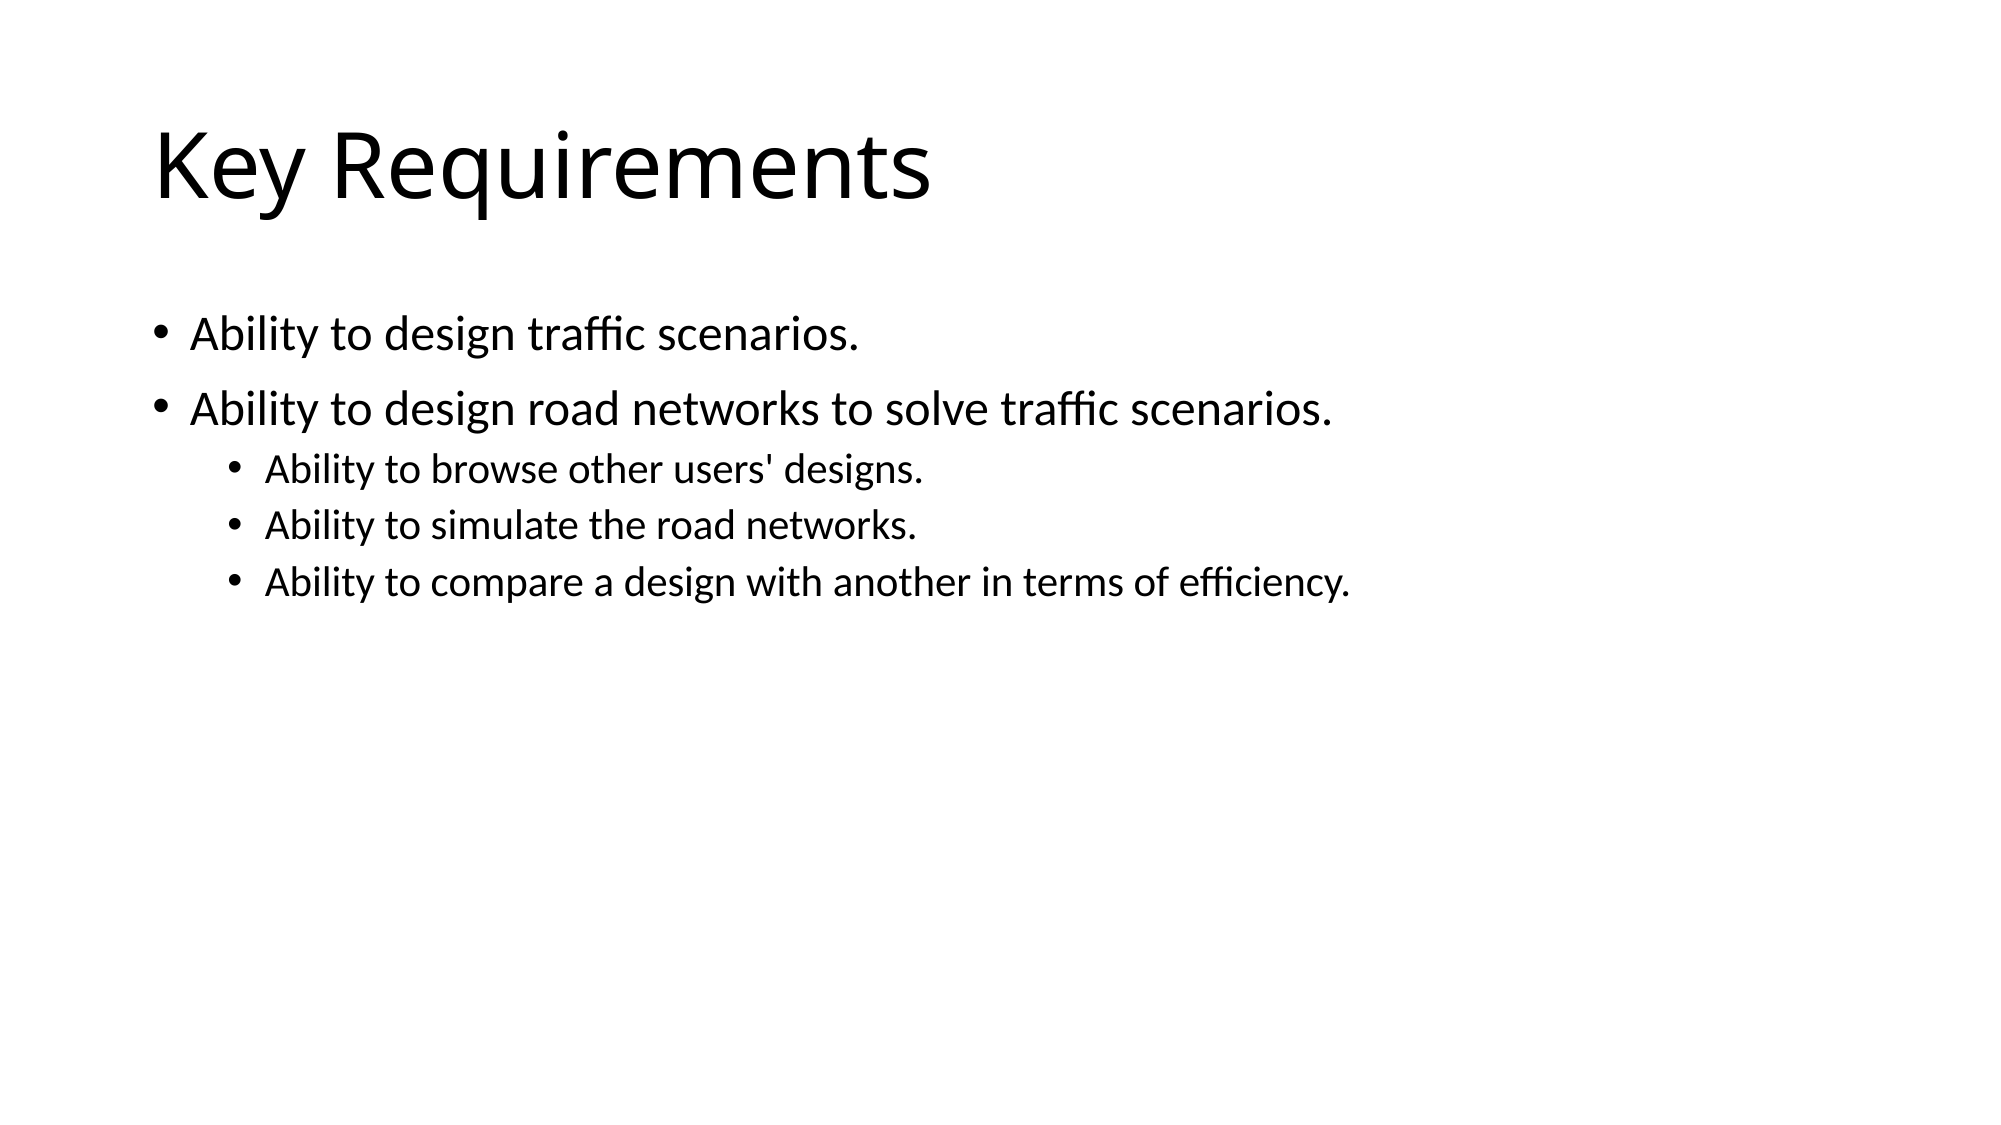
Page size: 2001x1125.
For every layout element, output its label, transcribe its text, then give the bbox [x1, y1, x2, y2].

title Key Requirements [137, 59, 1863, 278]
list Ability to design traffic scenarios. Ability to design road networks to solve traffic scenarios. Ability to browse other users' designs. Ability to simulate the road networks. Ability to compare a design with another in terms of efficiency. [137, 299, 1863, 1014]
